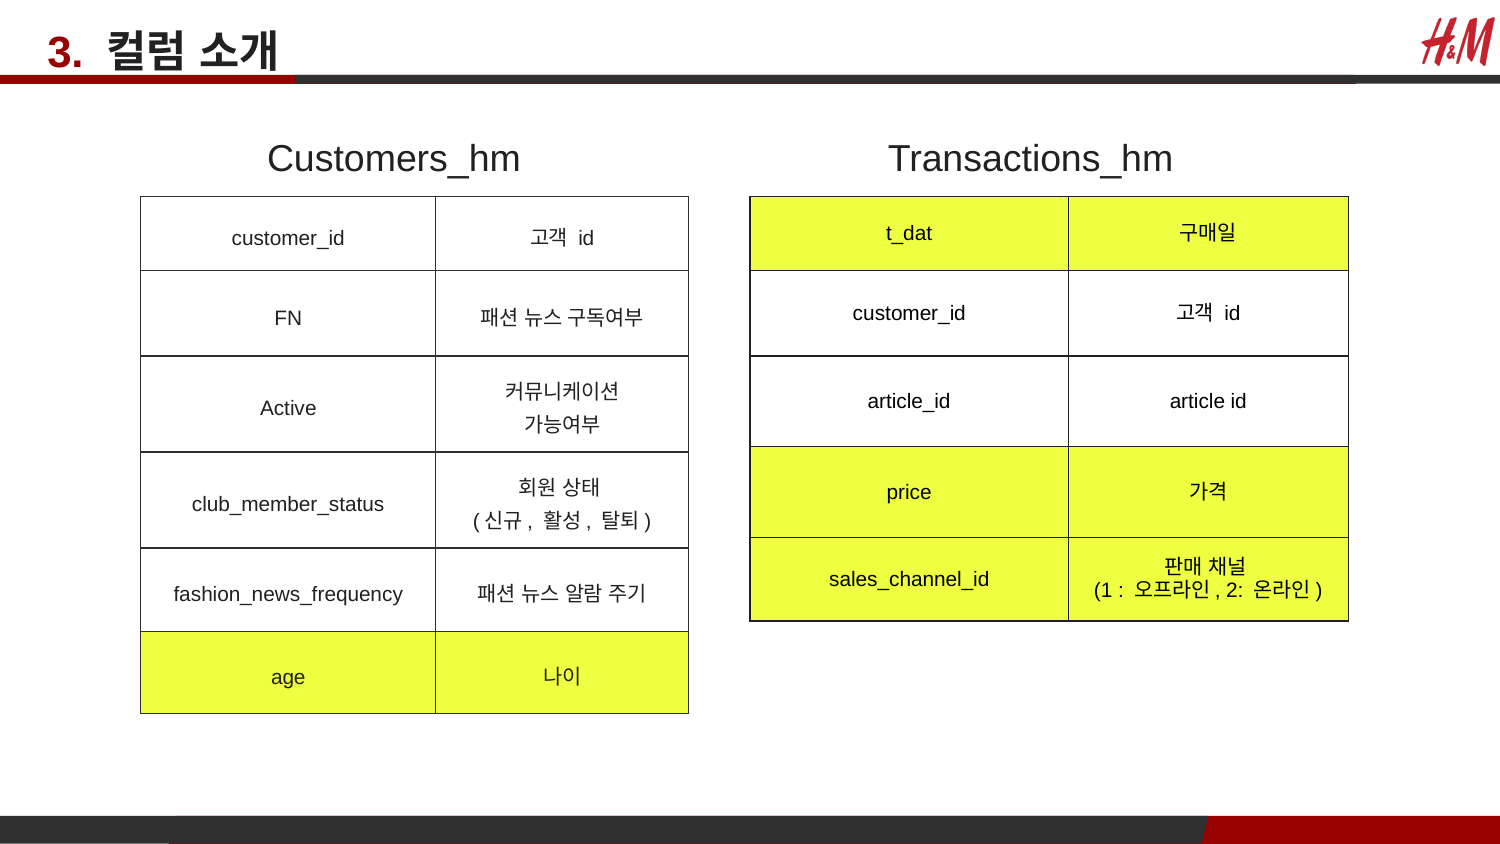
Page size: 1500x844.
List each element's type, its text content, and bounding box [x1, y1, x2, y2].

table_cell 고객 id [1069, 271, 1348, 355]
table_cell 판매 채널 (1 : 오프라인, 2: 온라인) [1069, 538, 1348, 620]
table_header 구매일 [1069, 197, 1348, 270]
table_header customer_id [141, 197, 435, 270]
table_cell 나이 [436, 632, 688, 713]
text_box Transactions_hm [739, 118, 1322, 185]
table_cell price [751, 447, 1068, 537]
table_cell 패션 뉴스 구독여부 [436, 271, 688, 355]
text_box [0, 815, 1500, 844]
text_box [0, 74, 1410, 85]
table_cell club_member_status [141, 453, 435, 547]
table_cell article id [1069, 357, 1348, 446]
table_cell article_id [751, 357, 1068, 446]
table_header 고객 id [436, 197, 688, 270]
table_cell FN [141, 271, 435, 355]
table_cell fashion_news_frequency [141, 549, 435, 631]
table_cell customer_id [751, 271, 1068, 355]
table_header t_dat [751, 197, 1068, 270]
text_box 3. 컬럼 소개 [32, 8, 880, 62]
table_cell 회원 상태 (신규, 활성, 탈퇴) [436, 453, 688, 547]
table_cell Active [141, 357, 435, 451]
text_box Customers_hm [140, 118, 648, 172]
table_cell sales_channel_id [751, 538, 1068, 620]
table_cell 커뮤니케이션 가능여부 [436, 357, 688, 451]
table_cell age [141, 632, 435, 713]
table_cell 가격 [1069, 447, 1348, 537]
table_cell 패션 뉴스 알람 주기 [436, 549, 688, 631]
picture [1415, 0, 1500, 85]
